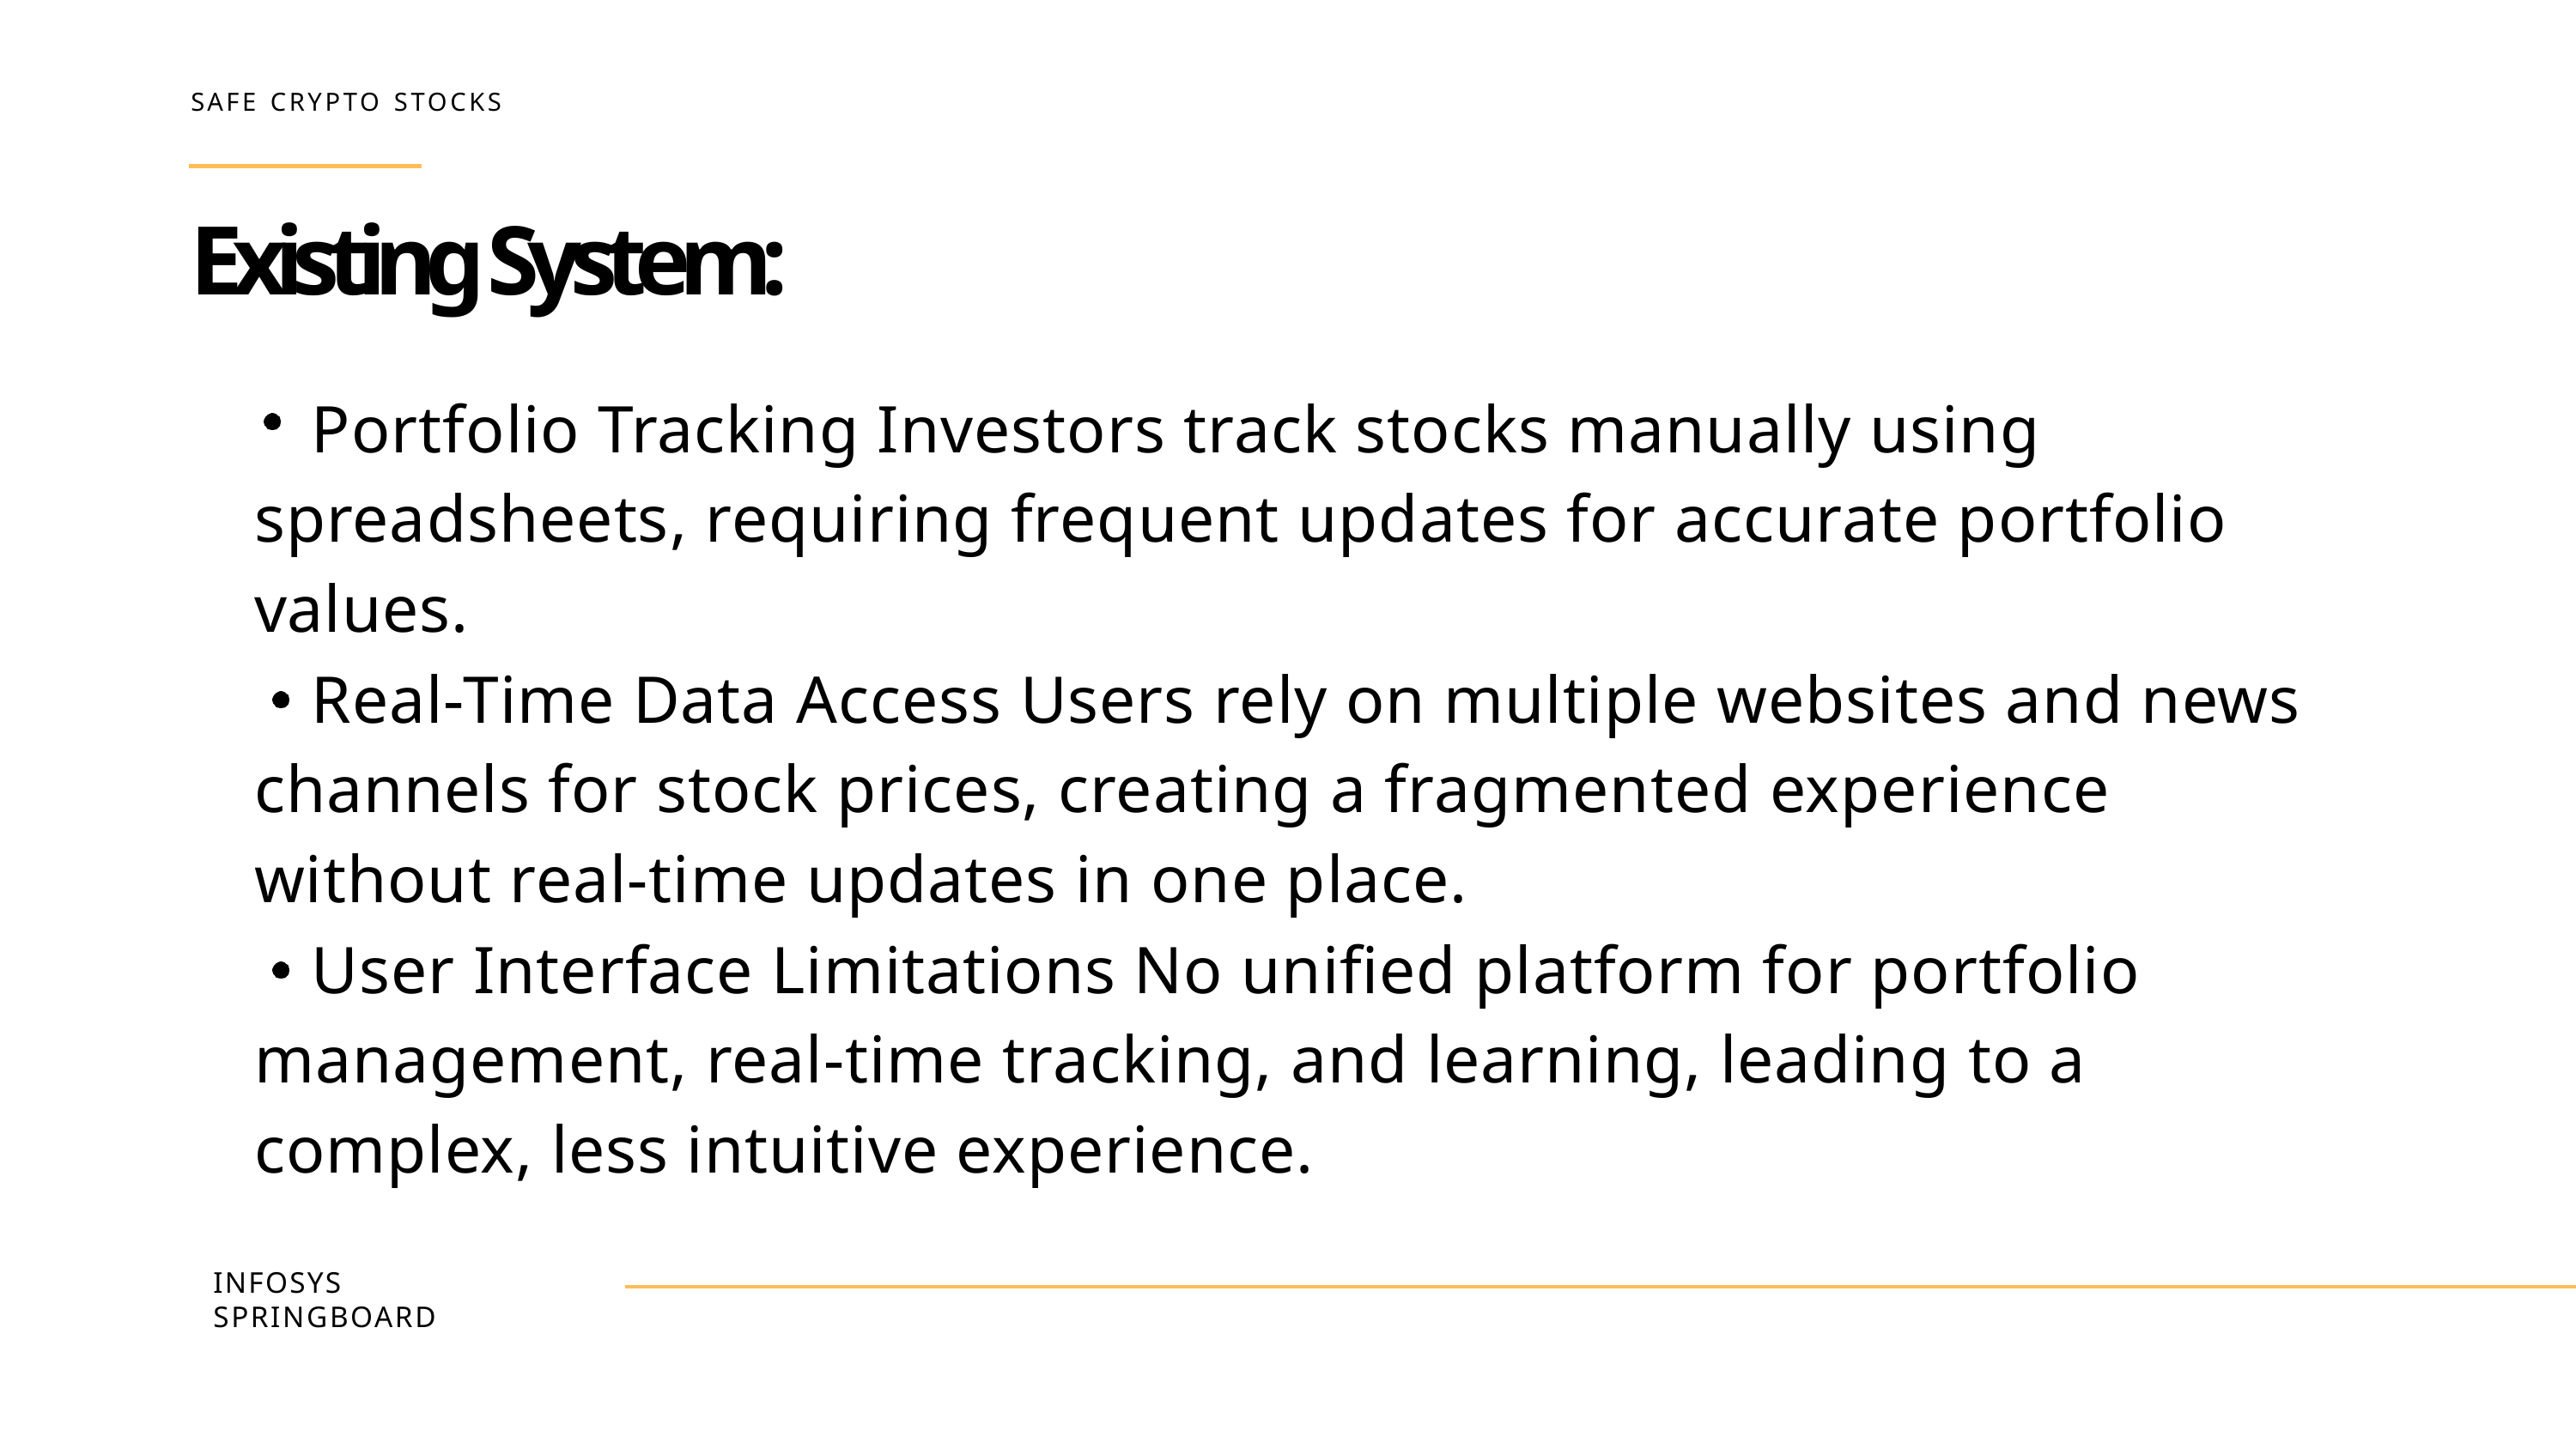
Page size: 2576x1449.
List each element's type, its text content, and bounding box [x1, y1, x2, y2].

title Existing System: [166, 147, 1424, 442]
text_box SAFE CRYPTO STOCKS [189, 83, 507, 116]
picture [264, 412, 281, 430]
footer INFOSYS SPRINGBOARD [173, 1232, 577, 1449]
picture [271, 961, 289, 979]
text_box Portfolio Tracking Investors track stocks manually using spreadsheets, requiring frequent updates for accurate portfolio values. Real-Time Data Access Users rely on multiple websites and news channels for stock prices, creating a fragmented experience without real-time updates in one place. User Interface Limitations No unified platform for portfolio management, real-time tracking, and learning, leading to a complex, less intuitive experience. [252, 374, 2324, 1185]
picture [271, 691, 289, 708]
